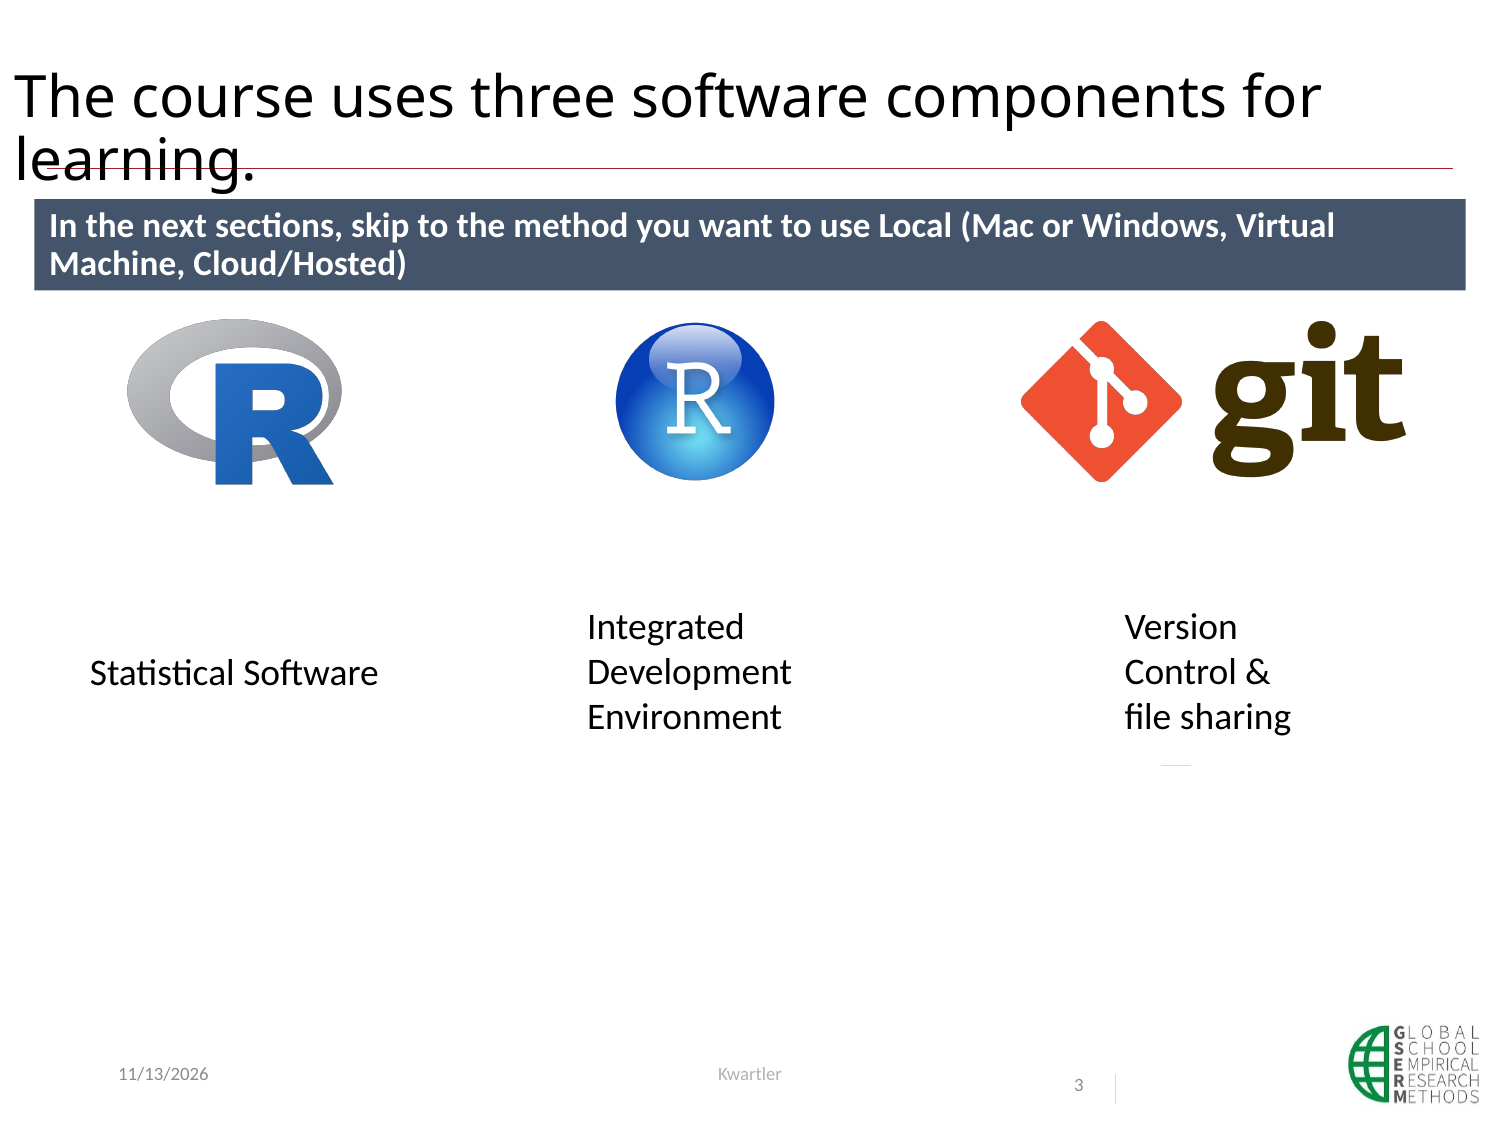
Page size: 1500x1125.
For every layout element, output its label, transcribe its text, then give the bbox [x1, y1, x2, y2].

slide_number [103, 1042, 441, 1103]
text_box Version Control & file sharing [1109, 594, 1318, 745]
picture [1342, 1017, 1500, 1106]
text_box Integrated Development Environment [572, 594, 818, 745]
picture [615, 322, 775, 481]
title The course uses three software components for learning. [0, 59, 1500, 157]
footer Kwartler [496, 1042, 1004, 1103]
text_box In the next sections, skip to the method you want to use Local (Mac or Windows, Virtual Machine, Cloud/Hosted) [34, 199, 1466, 291]
slide_number 3 [1059, 1042, 1200, 1103]
picture [127, 318, 343, 485]
picture [1021, 321, 1406, 482]
text_box Statistical Software [75, 640, 395, 700]
